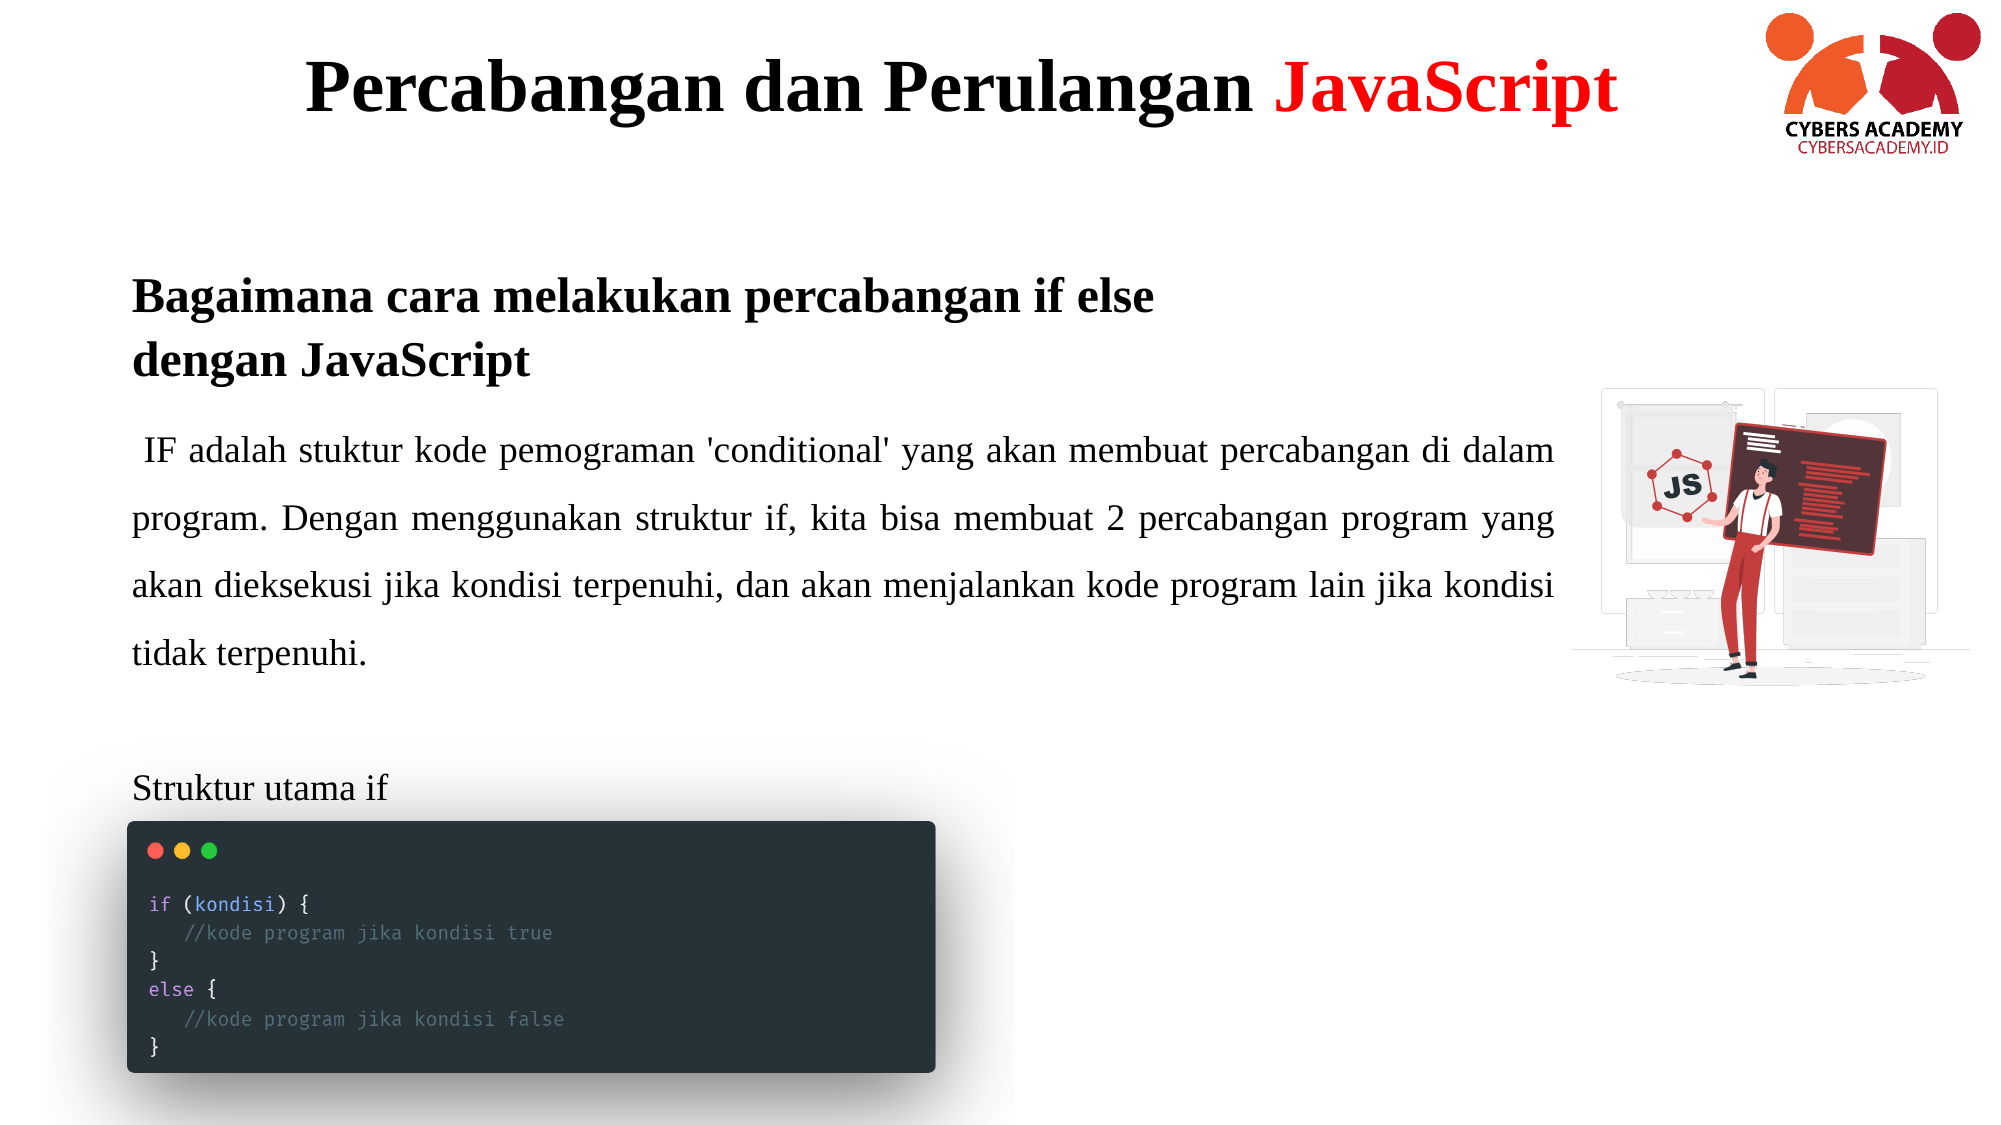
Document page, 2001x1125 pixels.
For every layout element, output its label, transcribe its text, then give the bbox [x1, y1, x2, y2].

text_box IF adalah stuktur kode pemograman 'conditional' yang akan membuat percabangan di dalam program. Dengan menggunakan struktur if, kita bisa membuat 2 percabangan program yang akan dieksekusi jika kondisi terpenuhi, dan akan menjalankan kode program lain jika kondisi tidak terpenuhi. Struktur utama if [116, 395, 1572, 816]
text_box Percabangan dan Perulangan JavaScript [264, 29, 1661, 135]
picture [1571, 344, 1970, 743]
text_box Bagaimana cara melakukan percabangan if else dengan JavaScript [116, 250, 1252, 394]
picture [47, 742, 1015, 1125]
picture [1735, 1, 2000, 164]
